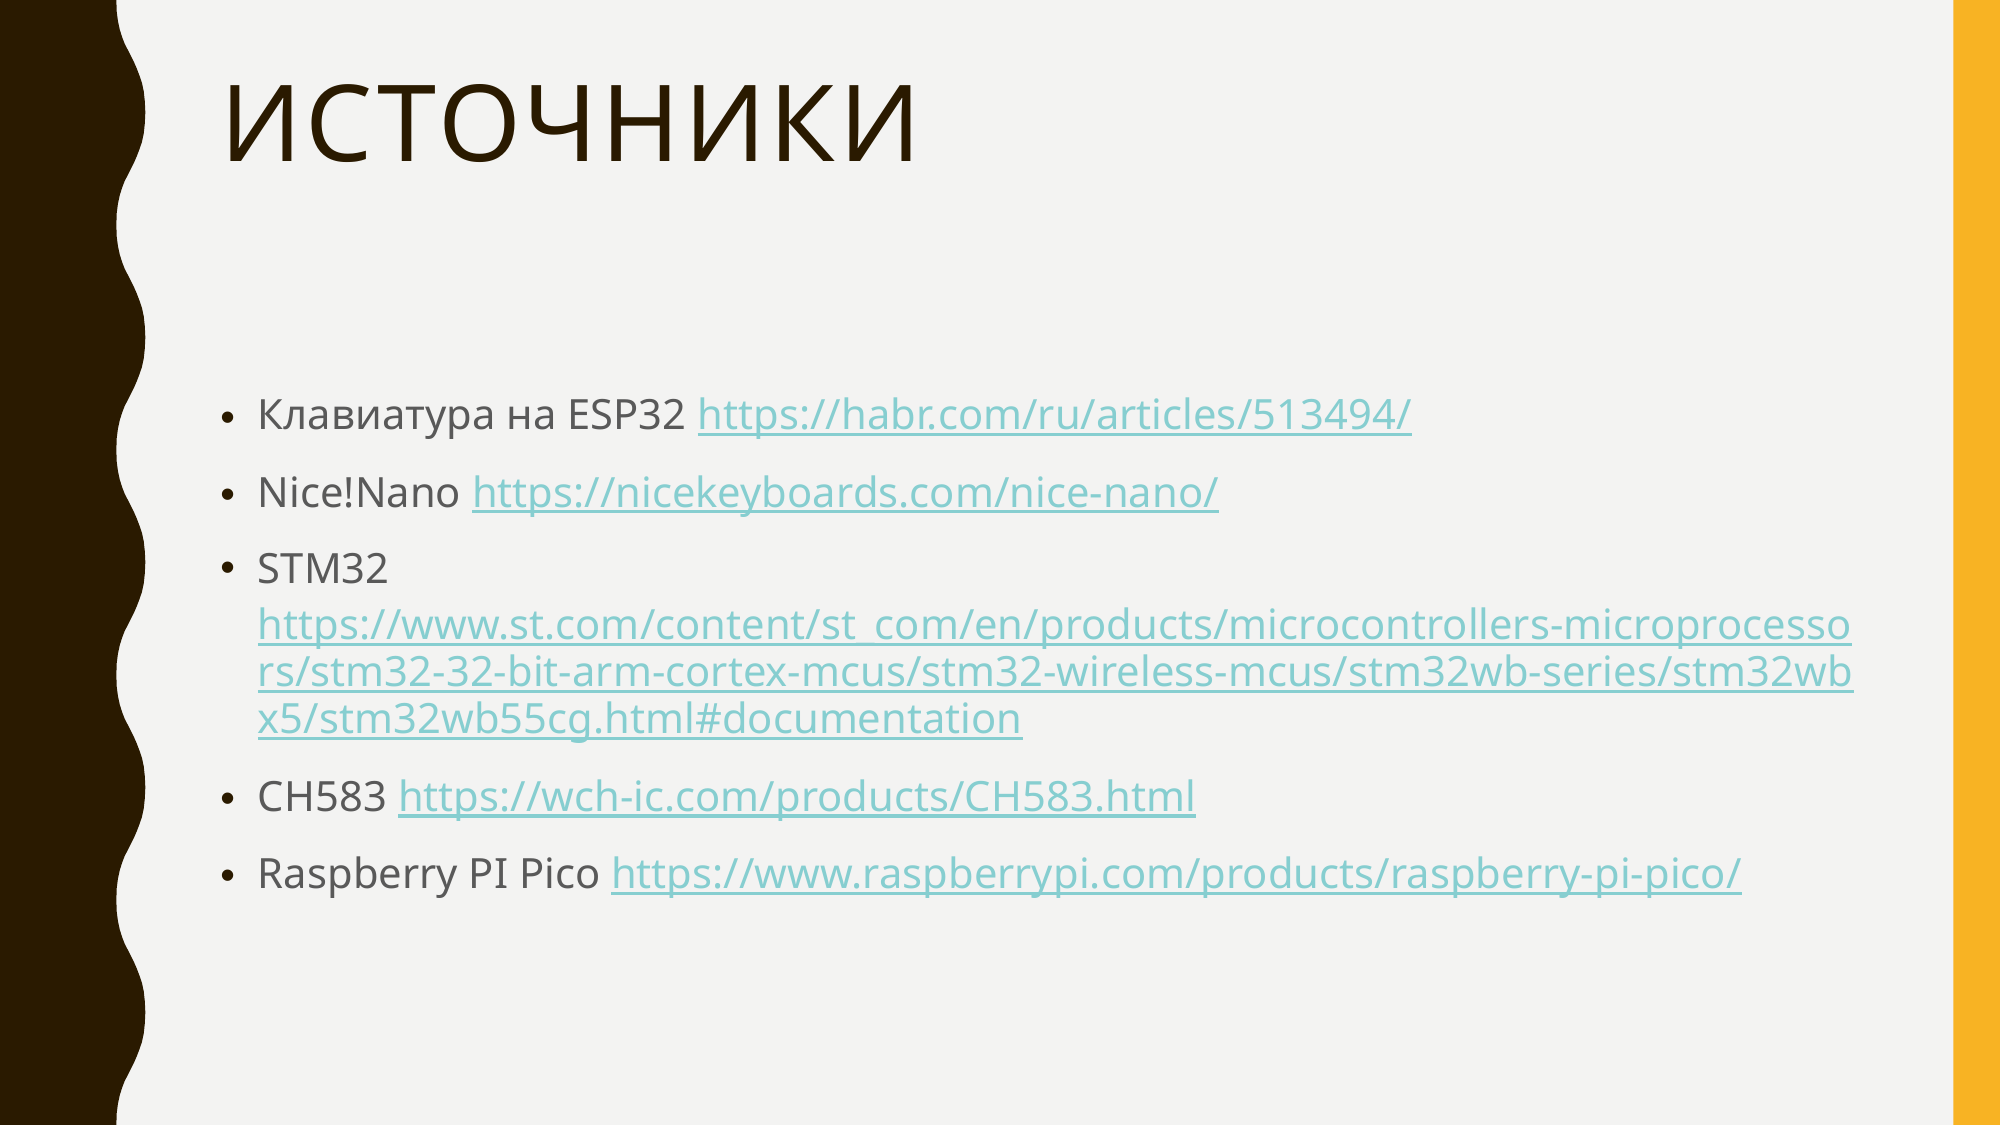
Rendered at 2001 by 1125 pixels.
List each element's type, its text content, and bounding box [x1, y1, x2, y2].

list Клавиатура на ESP32 https://habr.com/ru/articles/513494/ Nice!Nano https://nicekeyboards.com/nice-nano/ STM32 https://www.st.com/content/st_com/en/products/microcontrollers-microprocessors/stm32-32-bit-arm-cortex-mcus/stm32-wireless-mcus/stm32wb-series/stm32wbx5/stm32wb55cg.html#documentation CH583 https://wch-ic.com/products/CH583.html Raspberry PI Pico https://www.raspberrypi.com/products/raspberry-pi-pico/ [205, 375, 1875, 965]
title Источники [205, 62, 1875, 308]
